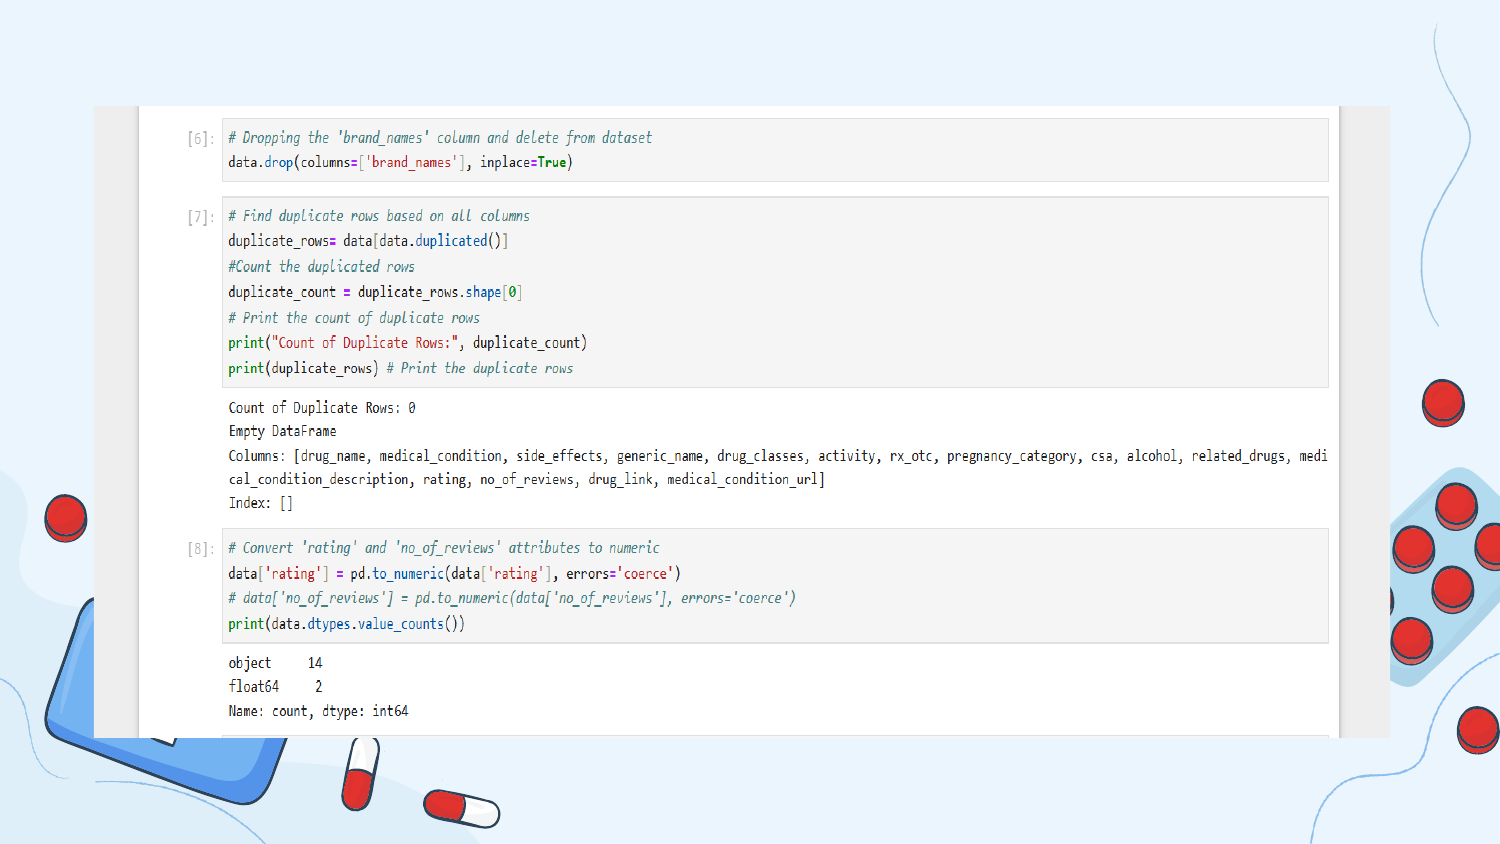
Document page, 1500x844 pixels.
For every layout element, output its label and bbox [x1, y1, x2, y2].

text_box [44, 581, 305, 806]
picture [0, 0, 1500, 844]
text_box [1395, 466, 1500, 688]
